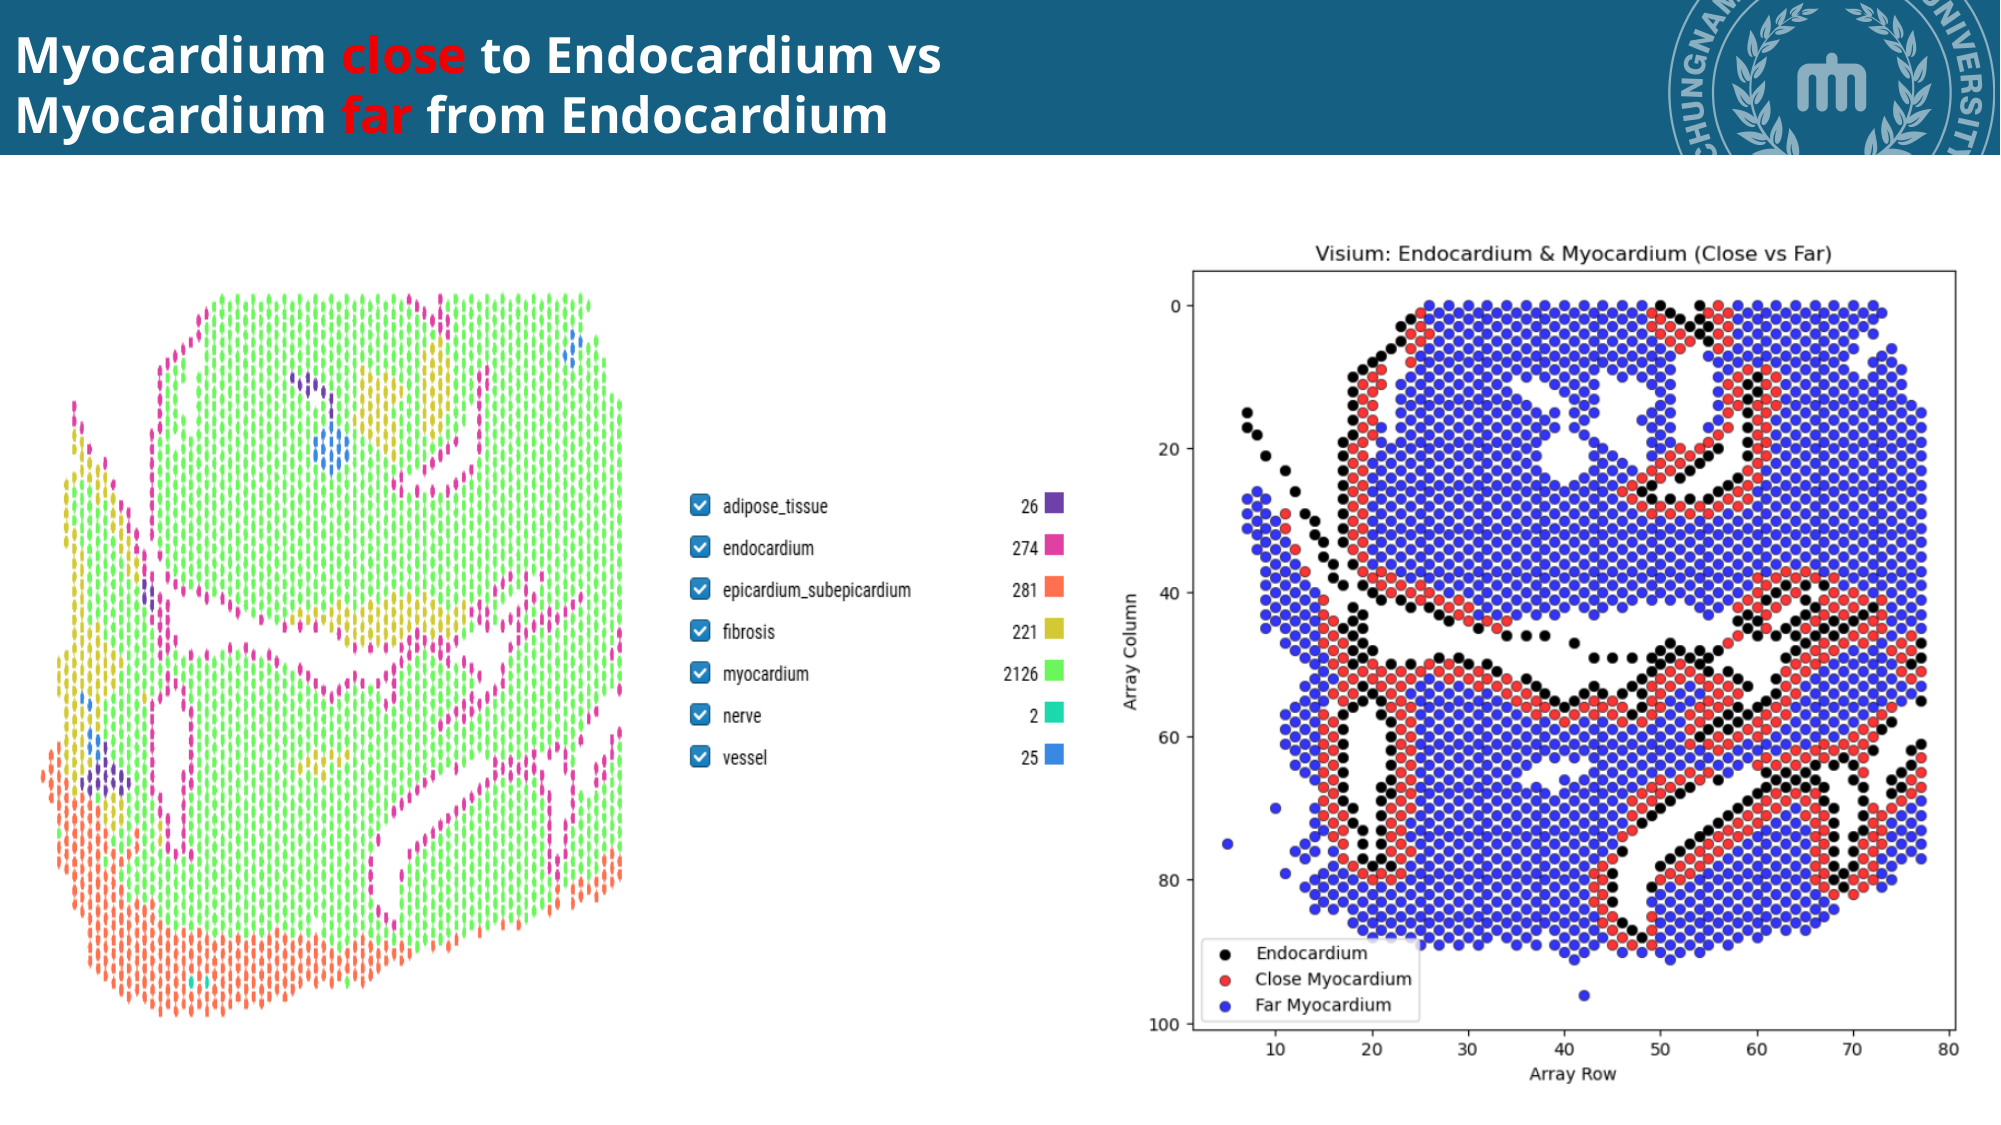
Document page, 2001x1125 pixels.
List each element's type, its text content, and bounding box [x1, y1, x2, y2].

picture [1668, 0, 1995, 156]
text_box [0, 0, 2000, 157]
text_box Myocardium close to Endocardium vs Myocardium far from Endocardium [0, 16, 1026, 151]
picture [0, 279, 1069, 1043]
picture [1105, 237, 1969, 1085]
